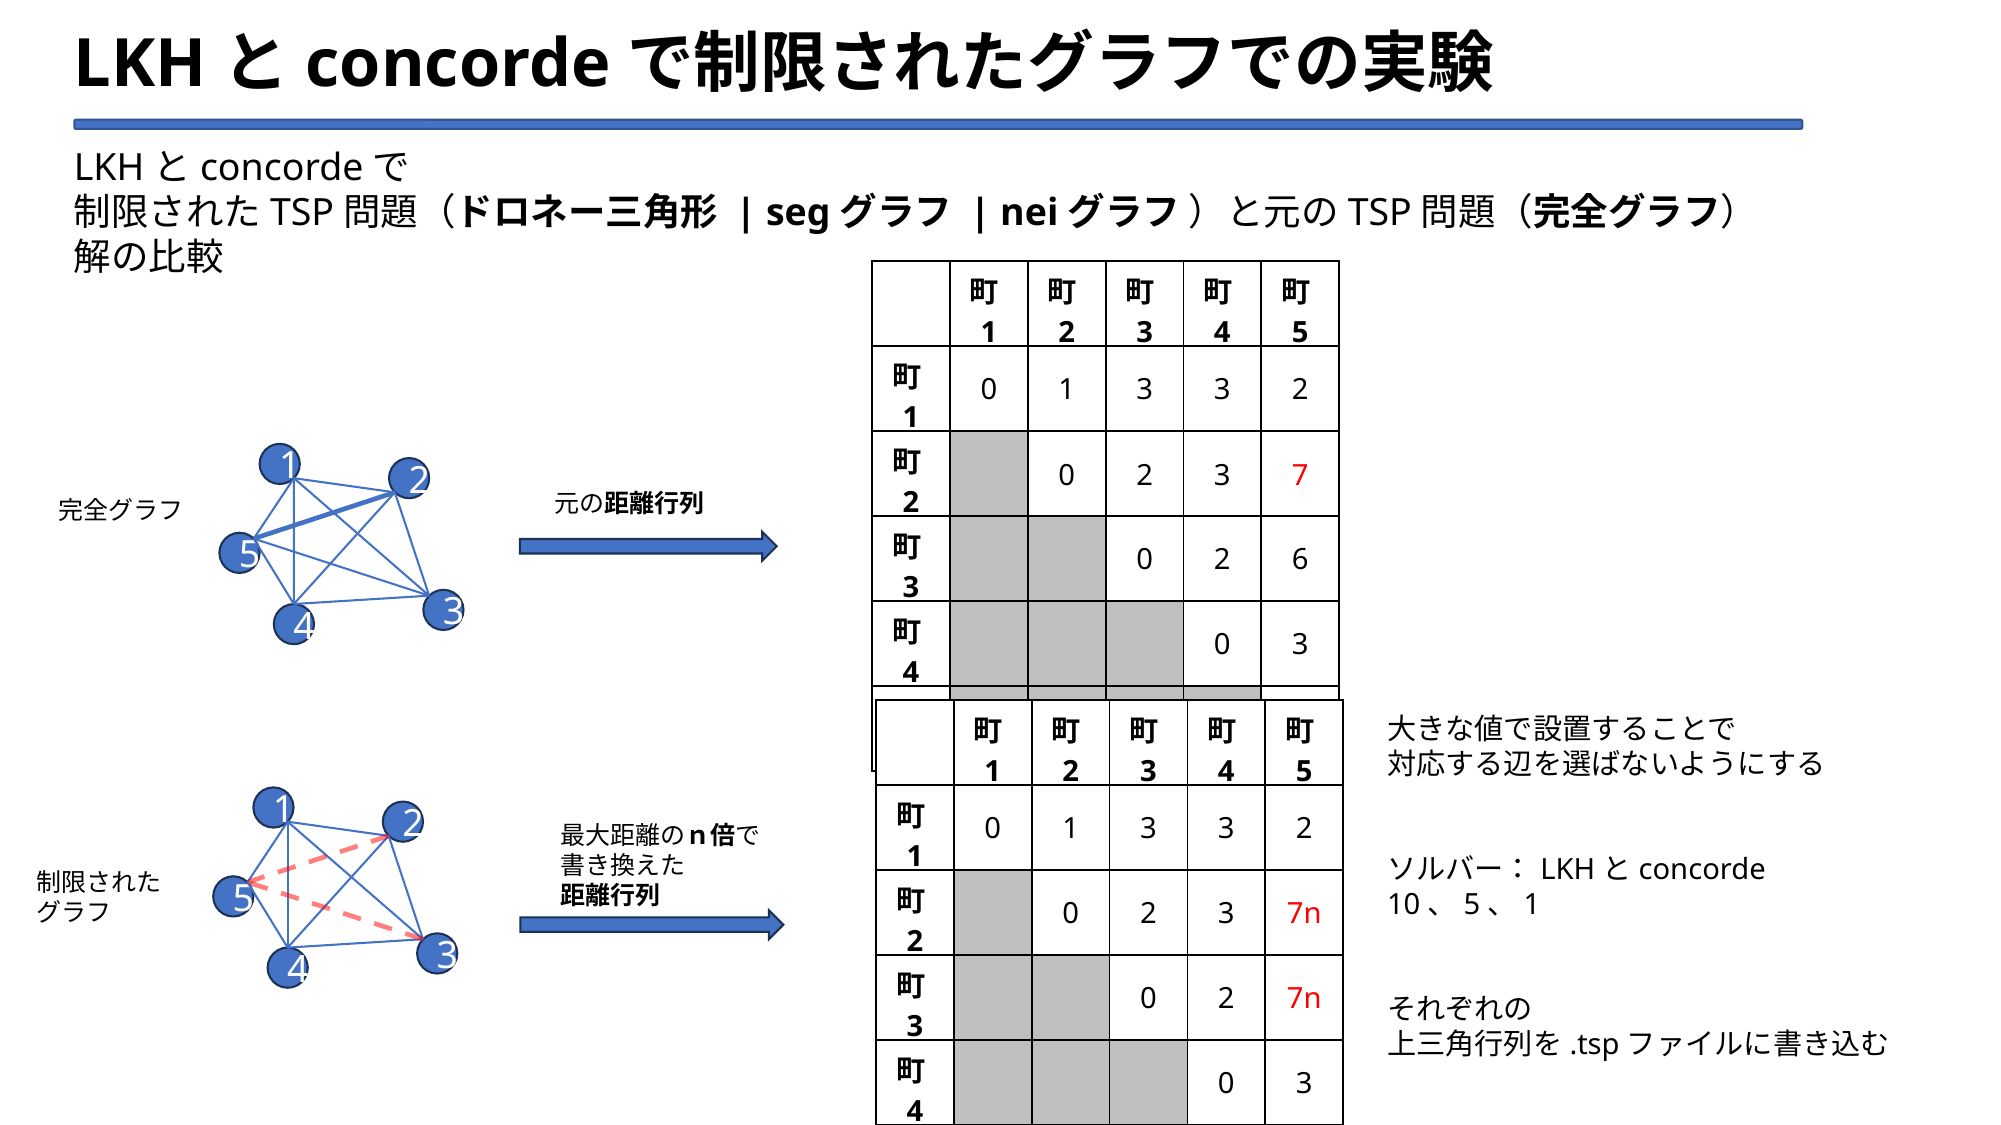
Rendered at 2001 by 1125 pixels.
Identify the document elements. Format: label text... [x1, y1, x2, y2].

table_cell 町3 [873, 517, 949, 600]
table_cell 2 [1188, 956, 1264, 1039]
table_header 町2 [1033, 701, 1109, 784]
table_cell [951, 687, 1027, 699]
table_cell 0 [1029, 432, 1105, 515]
table_cell 町2 [873, 432, 949, 515]
table_header 町5 [1266, 701, 1342, 784]
table_cell 3 [1184, 432, 1260, 515]
table_cell 町4 [877, 1041, 953, 1124]
table_cell 2 [1107, 432, 1183, 515]
table_cell [1029, 517, 1105, 600]
text_box LKHとconcordeで 制限されたTSP問題（ドロネー三角形 | segグラフ | neiグラフ ）と元のTSP問題（完全グラフ） 解の比較 [58, 136, 1992, 286]
table_header [873, 286, 949, 345]
table_cell 3 [1266, 1041, 1342, 1124]
table_header 町1 [951, 286, 1027, 345]
table_cell 2 [1262, 347, 1338, 430]
table_cell [1033, 1041, 1109, 1124]
table_cell 0 [1184, 602, 1260, 685]
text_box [213, 787, 458, 988]
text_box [219, 443, 464, 645]
table_cell 3 [1110, 786, 1187, 869]
table_cell [1107, 602, 1183, 685]
table_cell 2 [1110, 871, 1187, 954]
table_header 町2 [1029, 286, 1105, 345]
table_cell [1107, 687, 1183, 699]
table_cell 0 [1107, 517, 1183, 600]
text_box [519, 915, 785, 942]
table_cell 7n [1266, 956, 1342, 1039]
table_cell [1033, 956, 1109, 1039]
table_header 町4 [1188, 701, 1264, 784]
table_cell 町1 [873, 347, 949, 430]
table_cell [951, 432, 1027, 515]
table_cell 町2 [877, 871, 953, 954]
table_cell [951, 517, 1027, 600]
table_cell [955, 871, 1031, 954]
table_cell 7n [1266, 871, 1342, 954]
table_header 町5 [1262, 286, 1338, 345]
table_cell 3 [1188, 786, 1264, 869]
table_cell [955, 956, 1031, 1039]
table_cell 町4 [873, 602, 949, 685]
table_cell [1110, 1041, 1187, 1124]
table_header 町1 [955, 701, 1031, 784]
table_cell 7 [1262, 432, 1338, 515]
table_cell [1029, 602, 1105, 685]
table_cell 3 [1107, 347, 1183, 430]
table_cell 町3 [877, 956, 953, 1039]
table_cell 2 [1266, 786, 1342, 869]
table_cell 0 [951, 347, 1027, 430]
table_cell 6 [1262, 517, 1338, 600]
table_cell 2 [1184, 517, 1260, 600]
table_cell [951, 602, 1027, 685]
text_box 制限された グラフ [21, 859, 181, 934]
text_box [518, 529, 779, 564]
table_cell 0 [1033, 871, 1109, 954]
table_header 町4 [1184, 286, 1260, 345]
table_cell 1 [1033, 786, 1109, 869]
table_cell 0 [1110, 956, 1187, 1039]
table_cell 0 [955, 786, 1031, 869]
table_cell 0 [1262, 687, 1338, 699]
table_header 町3 [1110, 701, 1187, 784]
text_box 最大距離のｎ倍で 書き換えた 距離行列 [545, 812, 776, 917]
table_cell 3 [1188, 871, 1264, 954]
table_cell [1184, 687, 1260, 699]
text_box 完全グラフ [43, 487, 199, 533]
text_box 元の距離行列 [539, 480, 720, 525]
table_cell 町5 [873, 687, 949, 770]
title LKHとconcordeで制限されたグラフでの実験 [58, 16, 1787, 115]
table_header 町3 [1107, 286, 1183, 345]
text_box [73, 118, 1804, 130]
table_cell 1 [1029, 347, 1105, 430]
table_cell 3 [1262, 602, 1338, 685]
table_cell 町1 [877, 786, 953, 869]
table_cell 3 [1184, 347, 1260, 430]
table_cell 0 [1188, 1041, 1264, 1124]
table_cell [1029, 687, 1105, 699]
table_cell [955, 1041, 1031, 1124]
table_header [877, 701, 953, 784]
